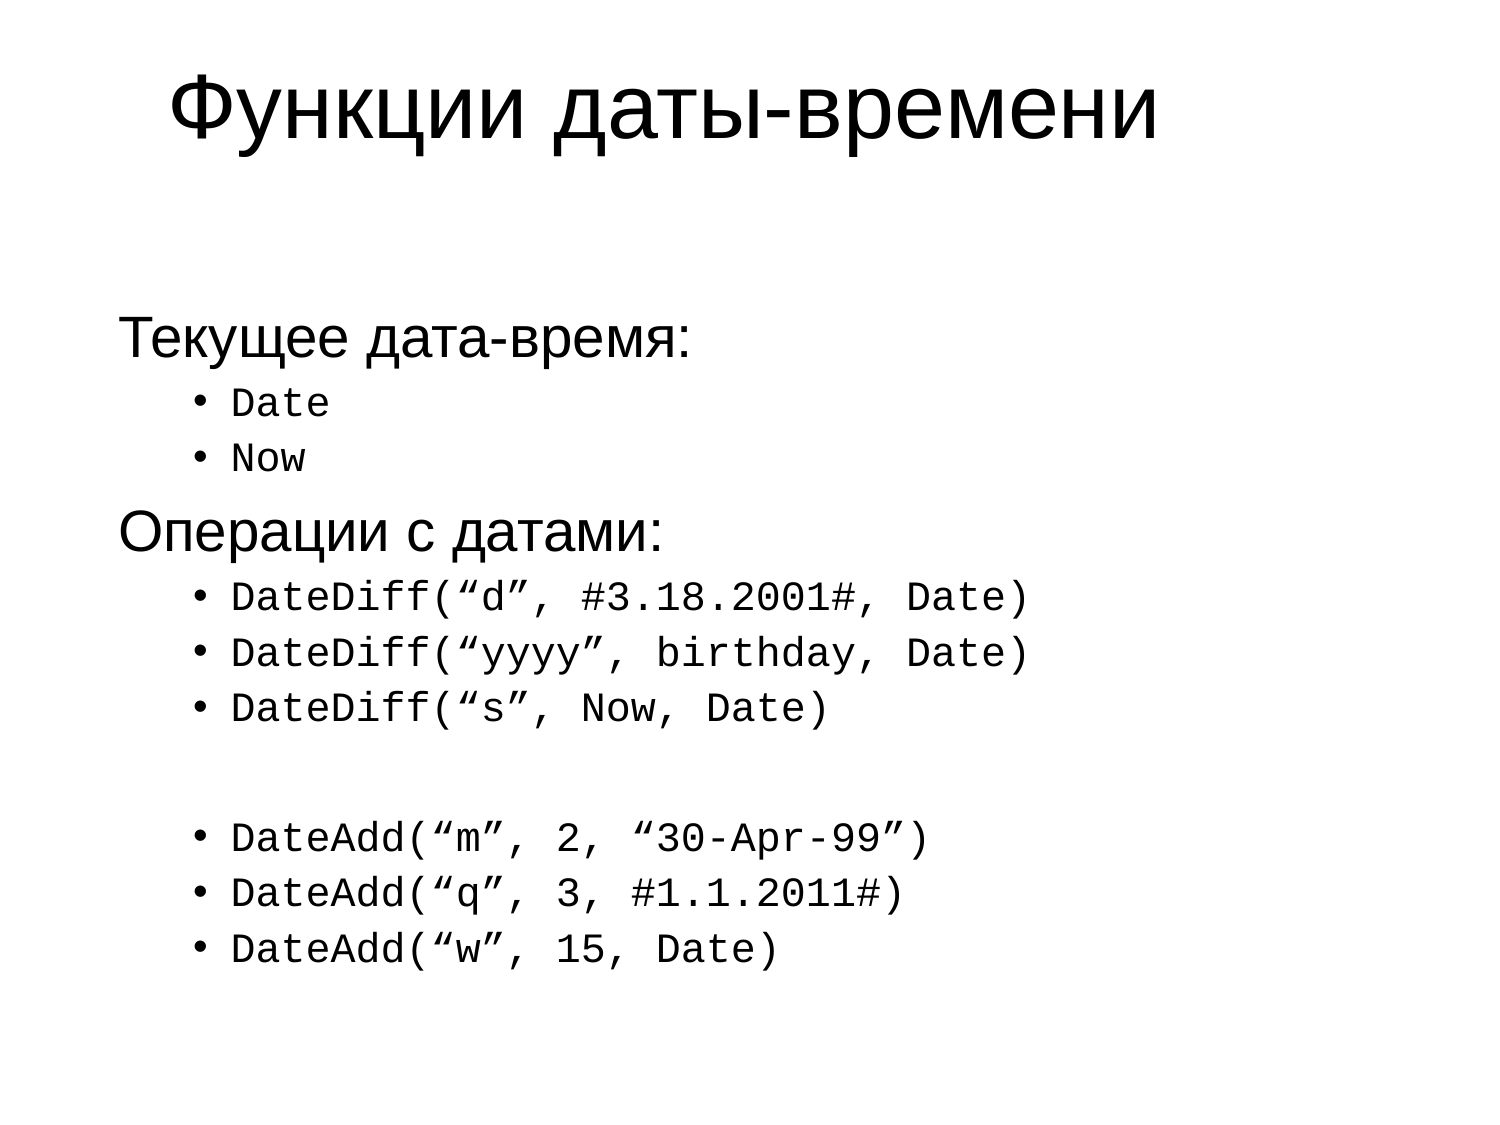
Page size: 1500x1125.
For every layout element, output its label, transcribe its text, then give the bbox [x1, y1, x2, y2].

title Функции даты-времени [2, 0, 1500, 218]
list Текущее дата-время: Date Now Операции с датами: DateDiff(“d”, #3.18.2001#, Date) DateDiff(“yyyy”, birthday, Date) DateDiff(“s”, Now, Date) DateAdd(“m”, 2, “30-Apr-99”) DateAdd(“q”, 3, #1.1.2011#) DateAdd(“w”, 15, Date) [103, 299, 1397, 1014]
